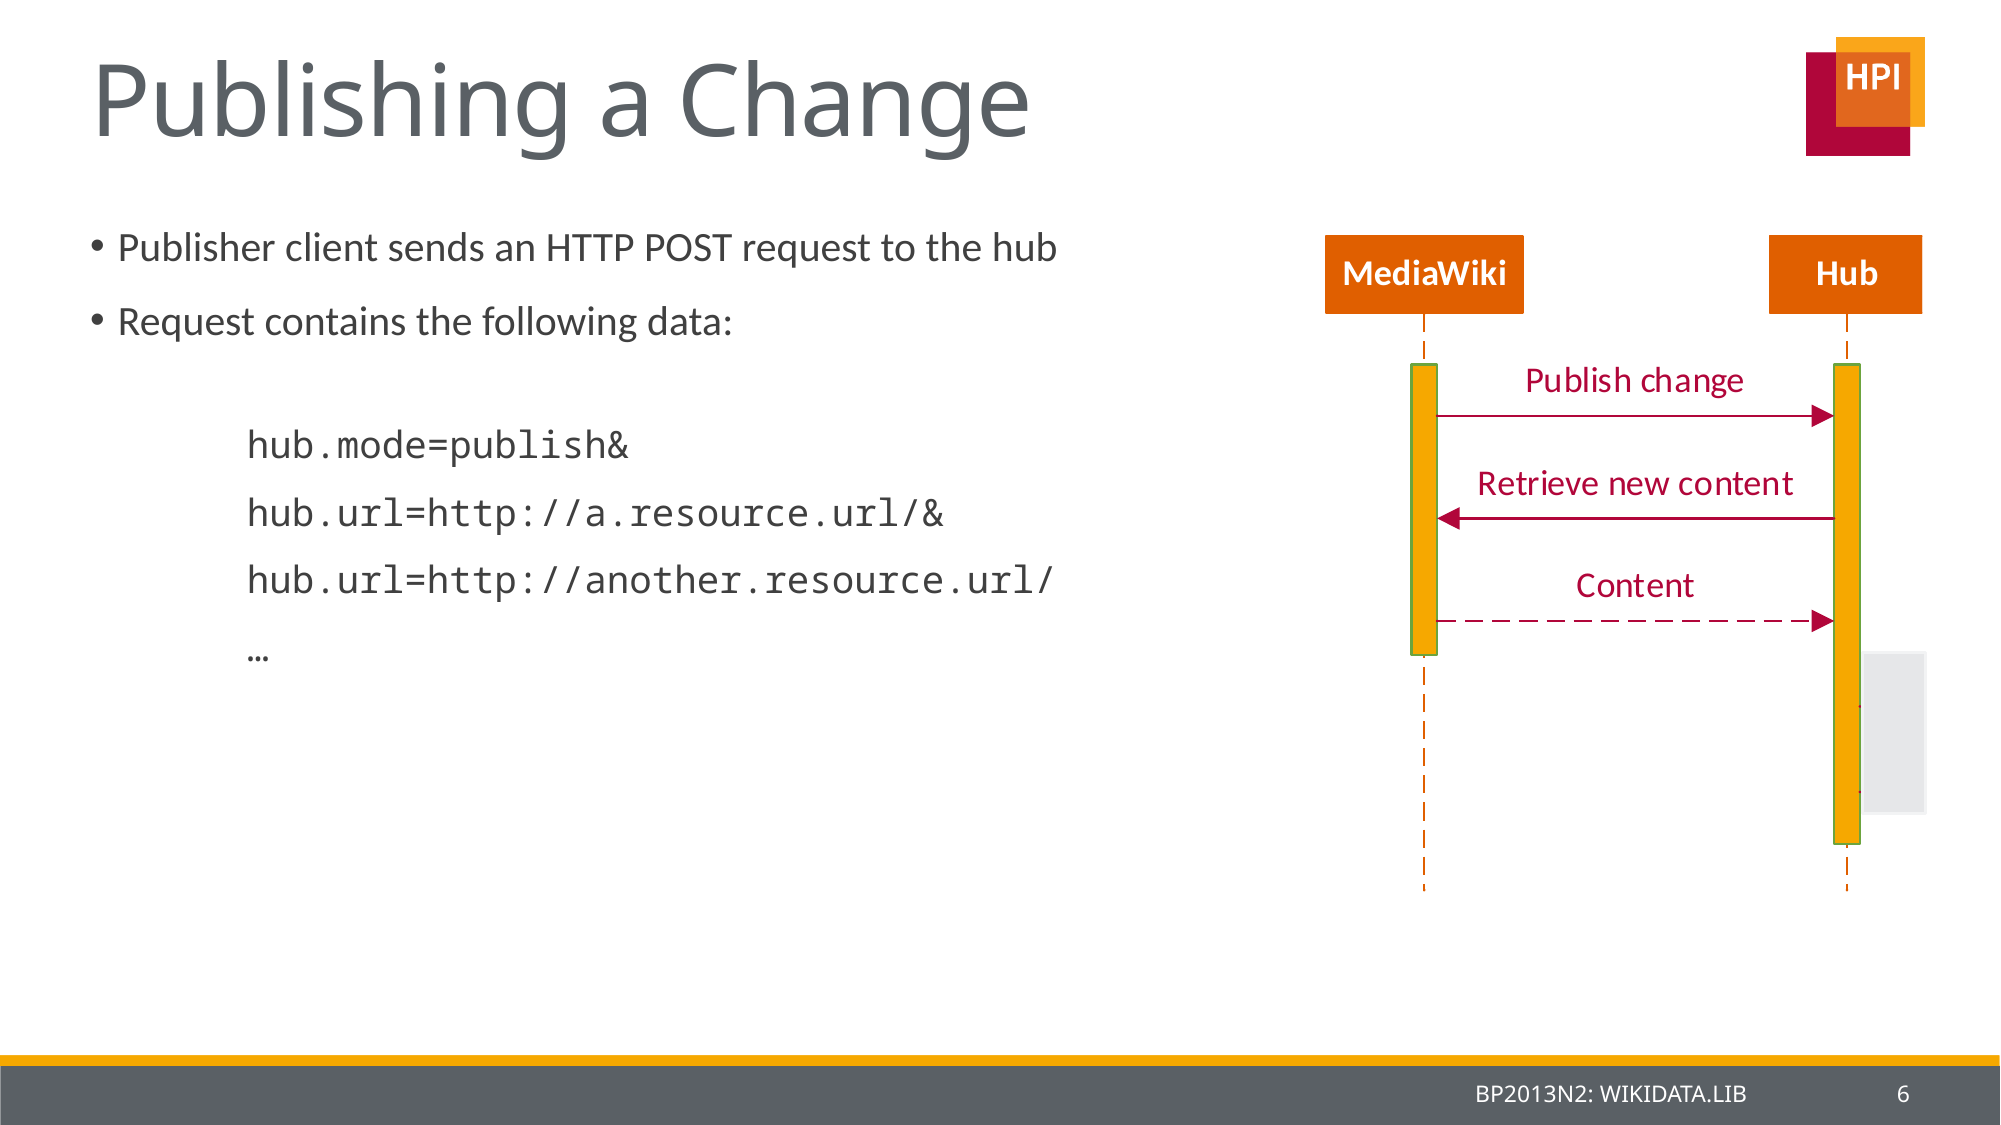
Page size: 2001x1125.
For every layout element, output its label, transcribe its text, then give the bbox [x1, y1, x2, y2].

picture [1806, 37, 1925, 156]
picture [1320, 231, 1923, 893]
slide_number 6 [1768, 1065, 1926, 1125]
title Publishing a Change [75, 0, 1732, 165]
footer BP2013N2: WIKIDATA.LIB [238, 1065, 1763, 1125]
list Publisher client sends an HTTP POST request to the hub Request contains the following data: hub.mode=publish& hub.url=http://a.resource.url/& hub.url=http://another.resource.url/ … [75, 217, 1925, 997]
